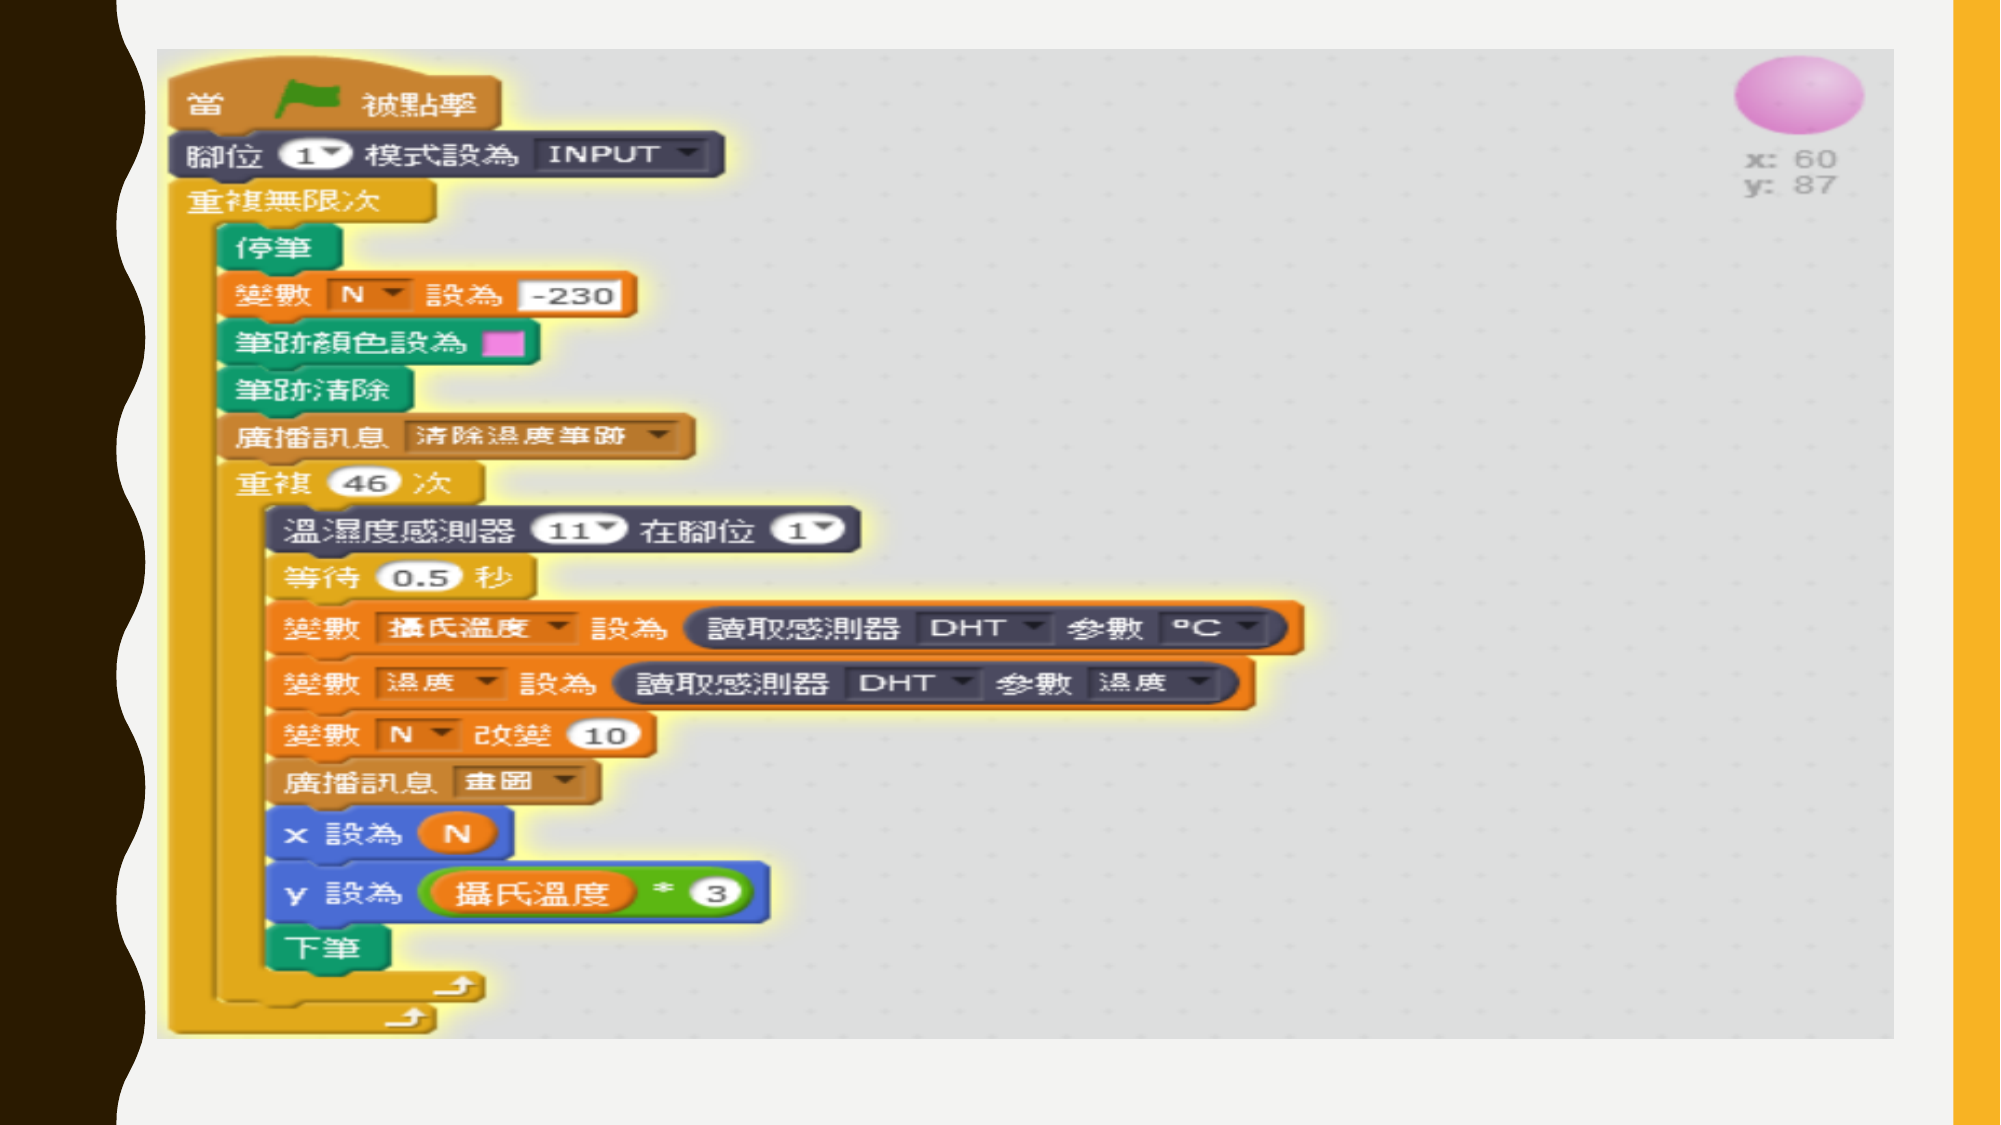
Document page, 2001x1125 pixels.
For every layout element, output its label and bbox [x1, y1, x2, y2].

list [157, 49, 1894, 1039]
